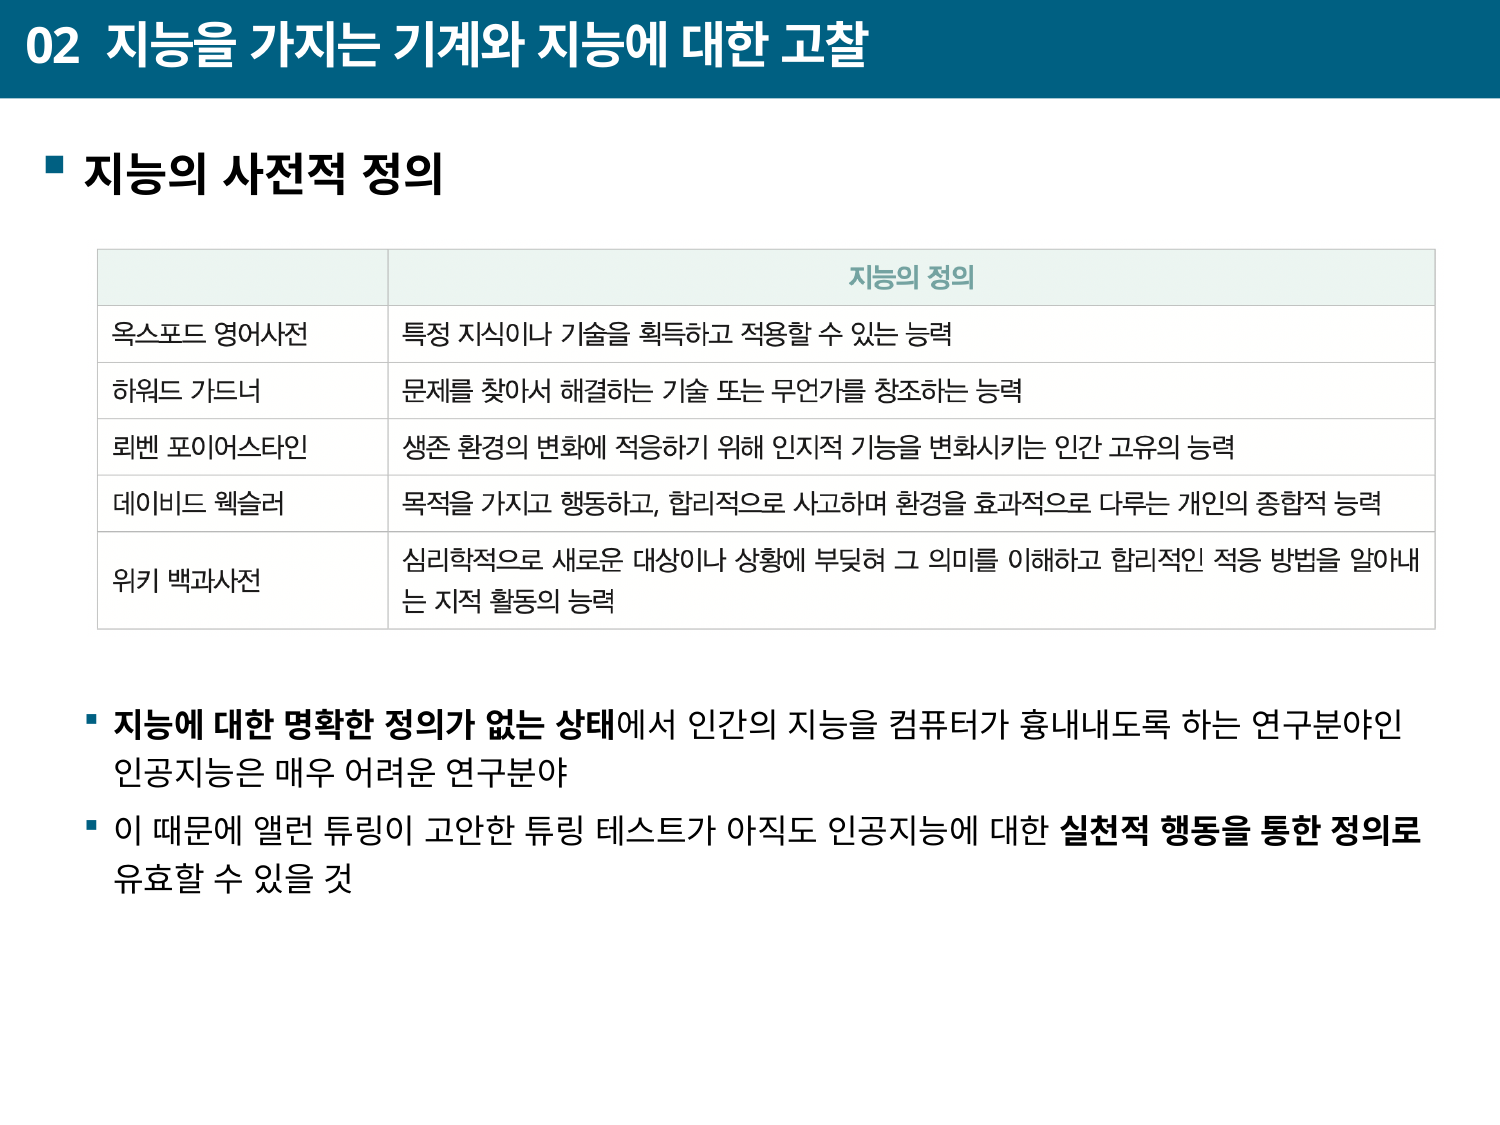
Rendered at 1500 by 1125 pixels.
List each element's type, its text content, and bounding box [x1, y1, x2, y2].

list 지능의 사전적 정의 지능에 대한 명확한 정의가 없는 상태에서 인간의 지능을 컴퓨터가 흉내내도록 하는 연구분야인 인공지능은 매우 어려운 연구분야 이 때문에 앨런 튜링이 고안한 튜링 테스트가 아직도 인공지능에 대한 실천적 행동을 통한 정의로 유효할 수 있을 것 [10, 126, 1481, 1057]
picture [87, 239, 1444, 637]
title 02 지능을 가지는 기계와 지능에 대한 고찰 [10, 8, 1288, 87]
